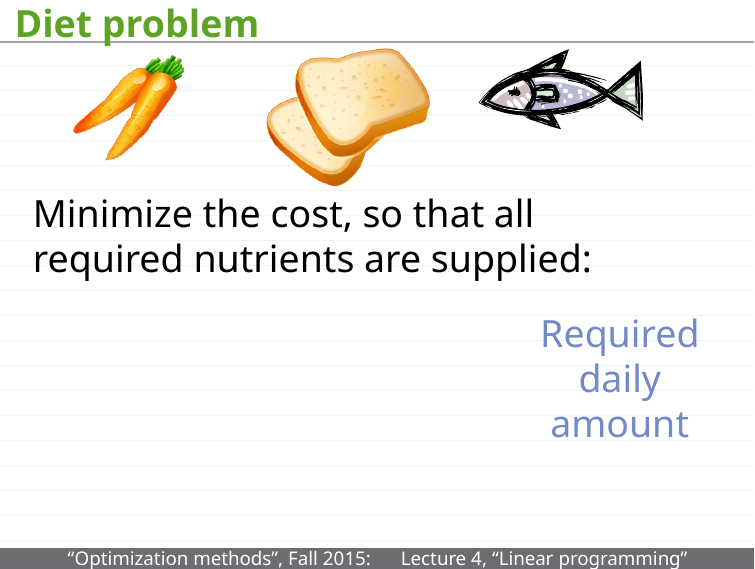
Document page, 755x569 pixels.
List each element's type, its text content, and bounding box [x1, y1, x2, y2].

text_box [55, 300, 616, 539]
picture [69, 46, 188, 165]
picture [475, 46, 646, 132]
title Diet problem [14, 0, 755, 38]
text_box Required daily amount [619, 303, 749, 453]
text_box Minimize the cost, so that all required nutrients are supplied: [18, 182, 693, 288]
picture [262, 30, 444, 211]
